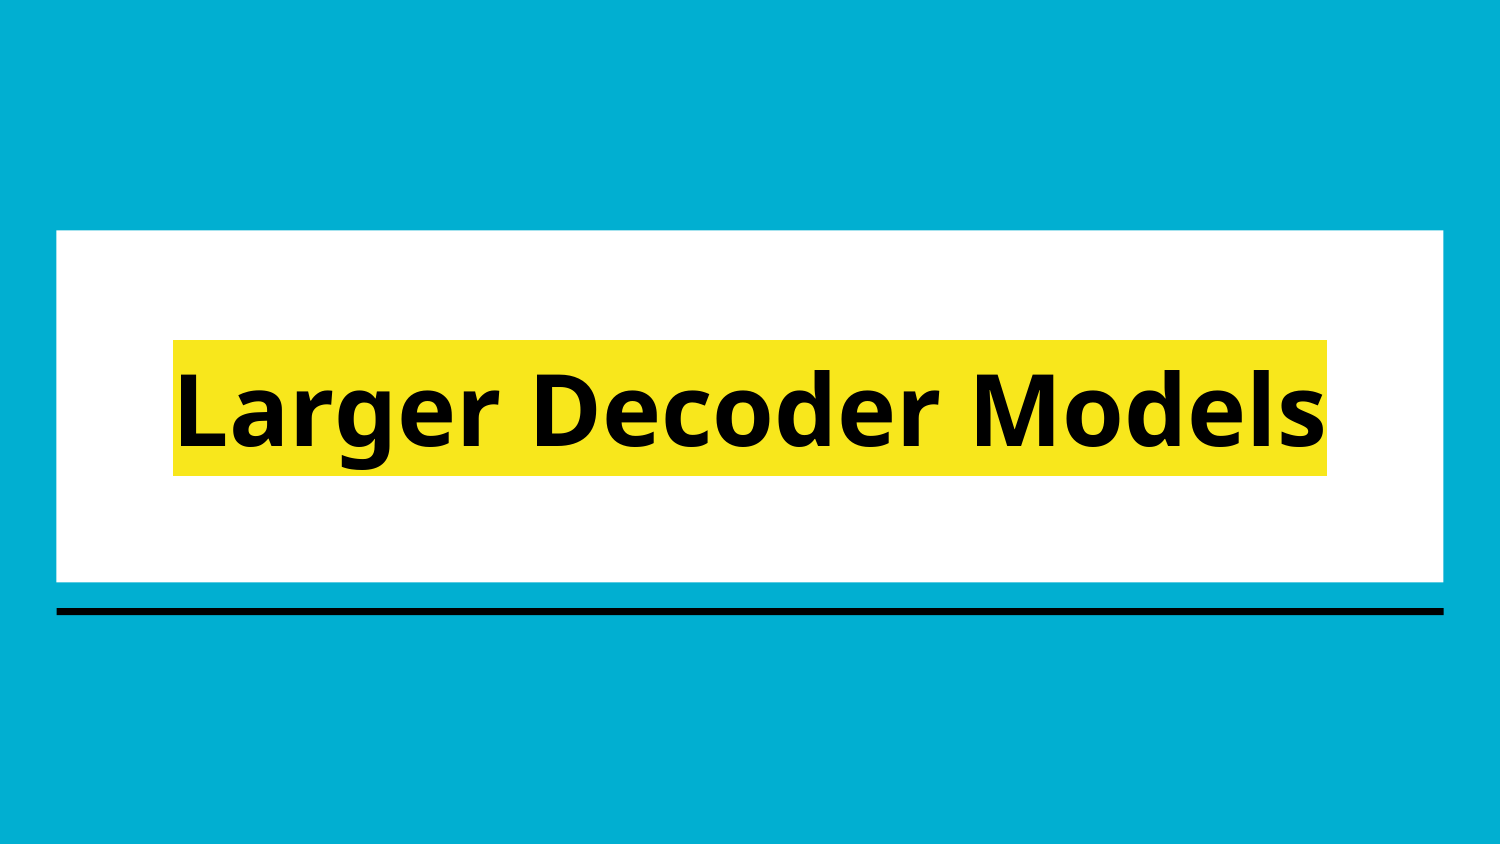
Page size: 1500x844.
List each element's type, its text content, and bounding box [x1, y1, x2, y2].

title Larger Decoder Models [56, 230, 1444, 583]
